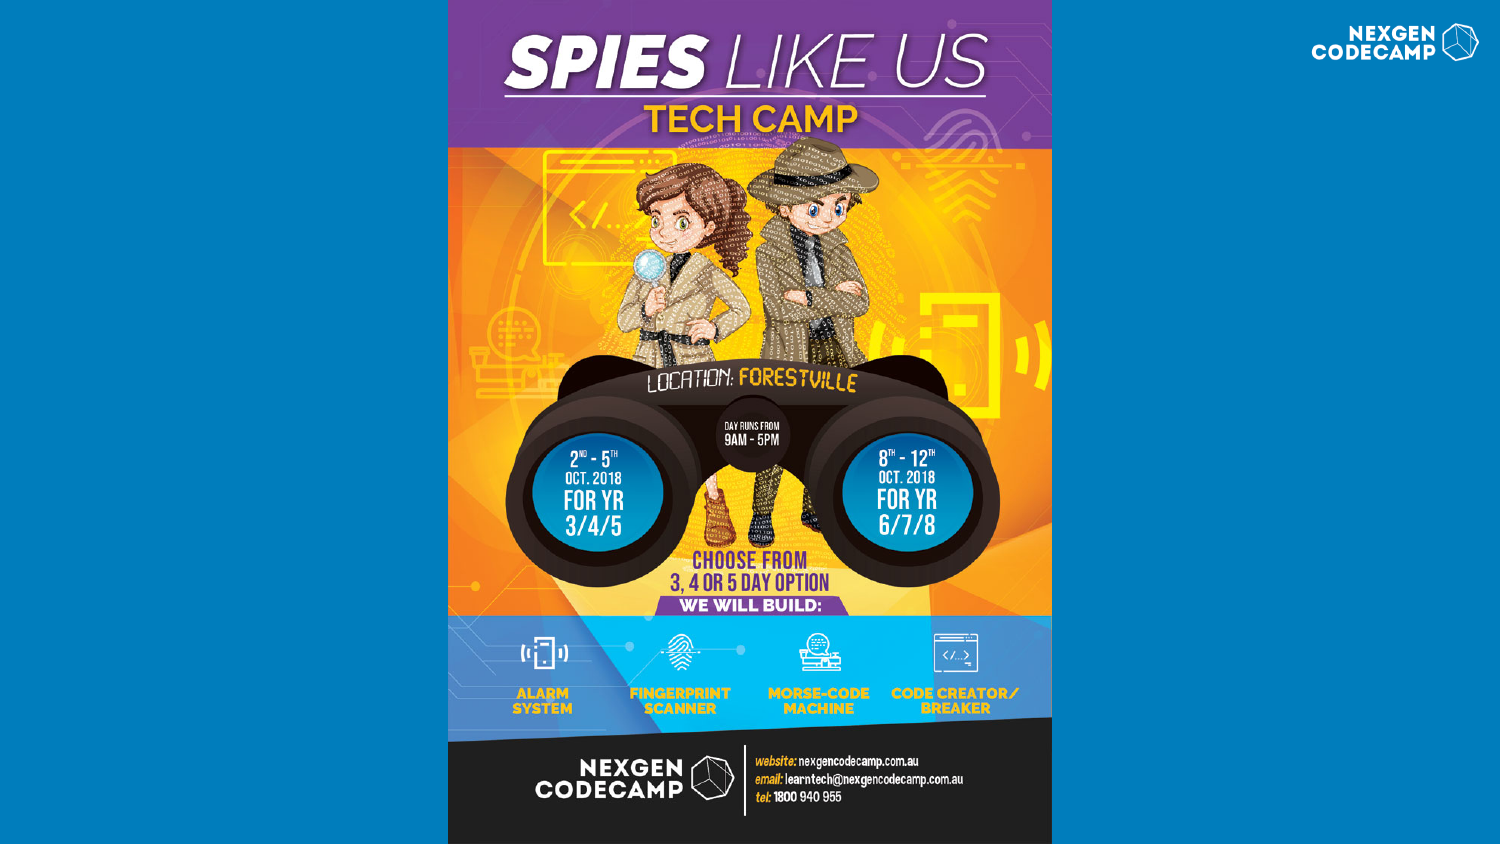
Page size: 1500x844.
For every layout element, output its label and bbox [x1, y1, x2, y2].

picture [1422, 26, 1434, 40]
picture [1313, 45, 1325, 59]
picture [1374, 45, 1387, 59]
picture [1350, 26, 1362, 40]
picture [1346, 45, 1358, 59]
picture [1424, 45, 1435, 59]
picture [1390, 45, 1403, 59]
picture [1366, 26, 1375, 40]
picture [1361, 45, 1370, 59]
picture [449, 0, 1051, 844]
picture [1393, 26, 1406, 40]
picture [1379, 26, 1389, 40]
picture [1410, 26, 1418, 40]
picture [1329, 45, 1343, 59]
picture [1406, 46, 1420, 59]
picture [1464, 26, 1474, 33]
